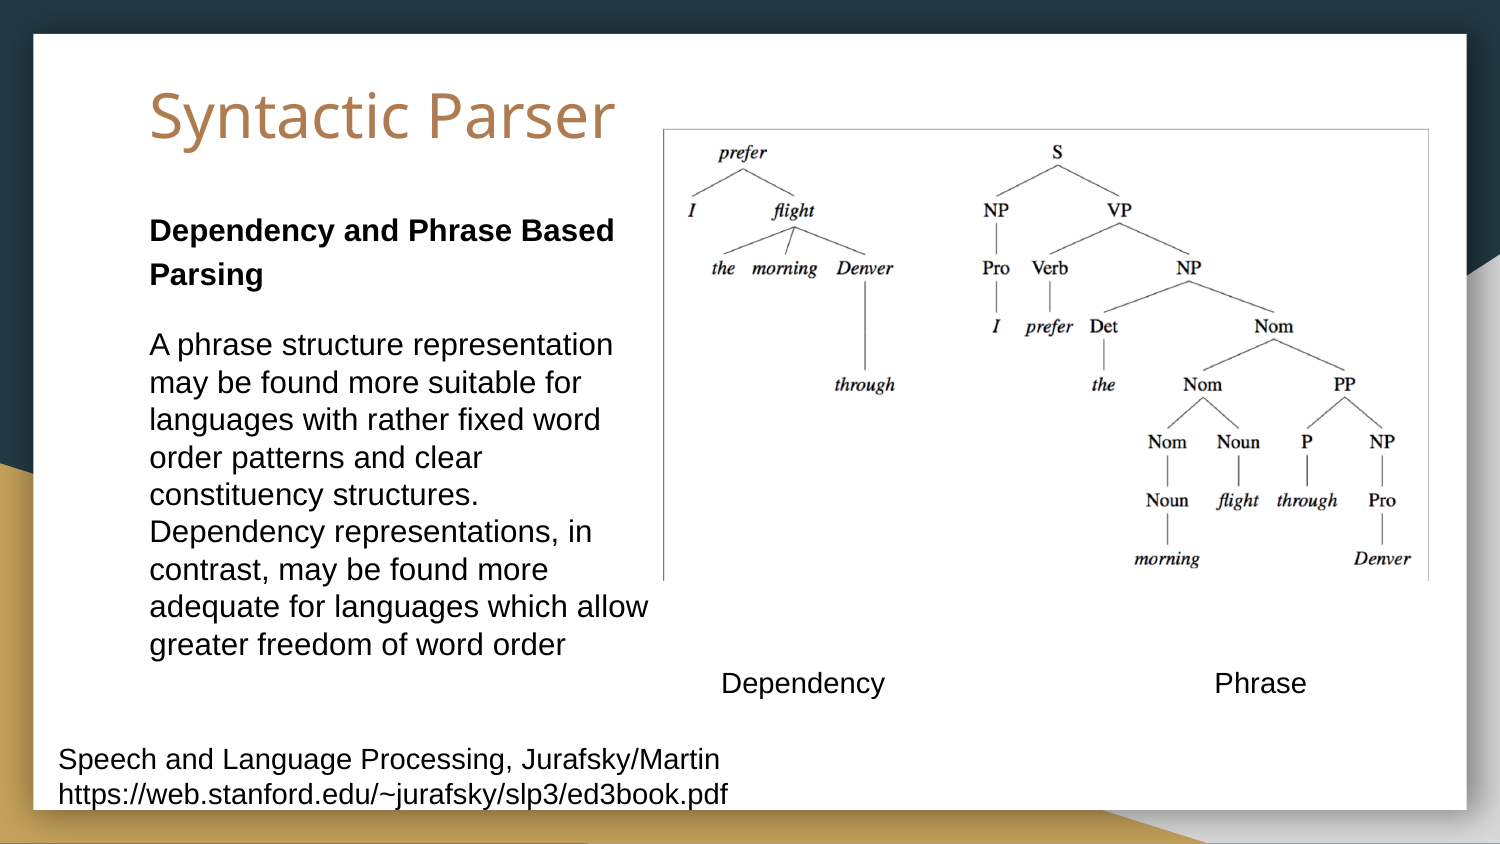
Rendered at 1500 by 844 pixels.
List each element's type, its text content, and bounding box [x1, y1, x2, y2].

list Dependency and Phrase Based Parsing A phrase structure representation may be found more suitable for languages with rather fixed word order patterns and clear constituency structures. Dependency representations, in contrast, may be found more adequate for languages which allow greater freedom of word order [134, 190, 670, 592]
picture [663, 127, 1429, 582]
text_box Dependency Phrase [706, 648, 1457, 705]
text_box Speech and Language Processing, Jurafsky/Martin https://web.stanford.edu/~jurafsky/slp3/ed3book.pdf [43, 725, 1020, 770]
title Syntactic Parser [134, 61, 1366, 190]
